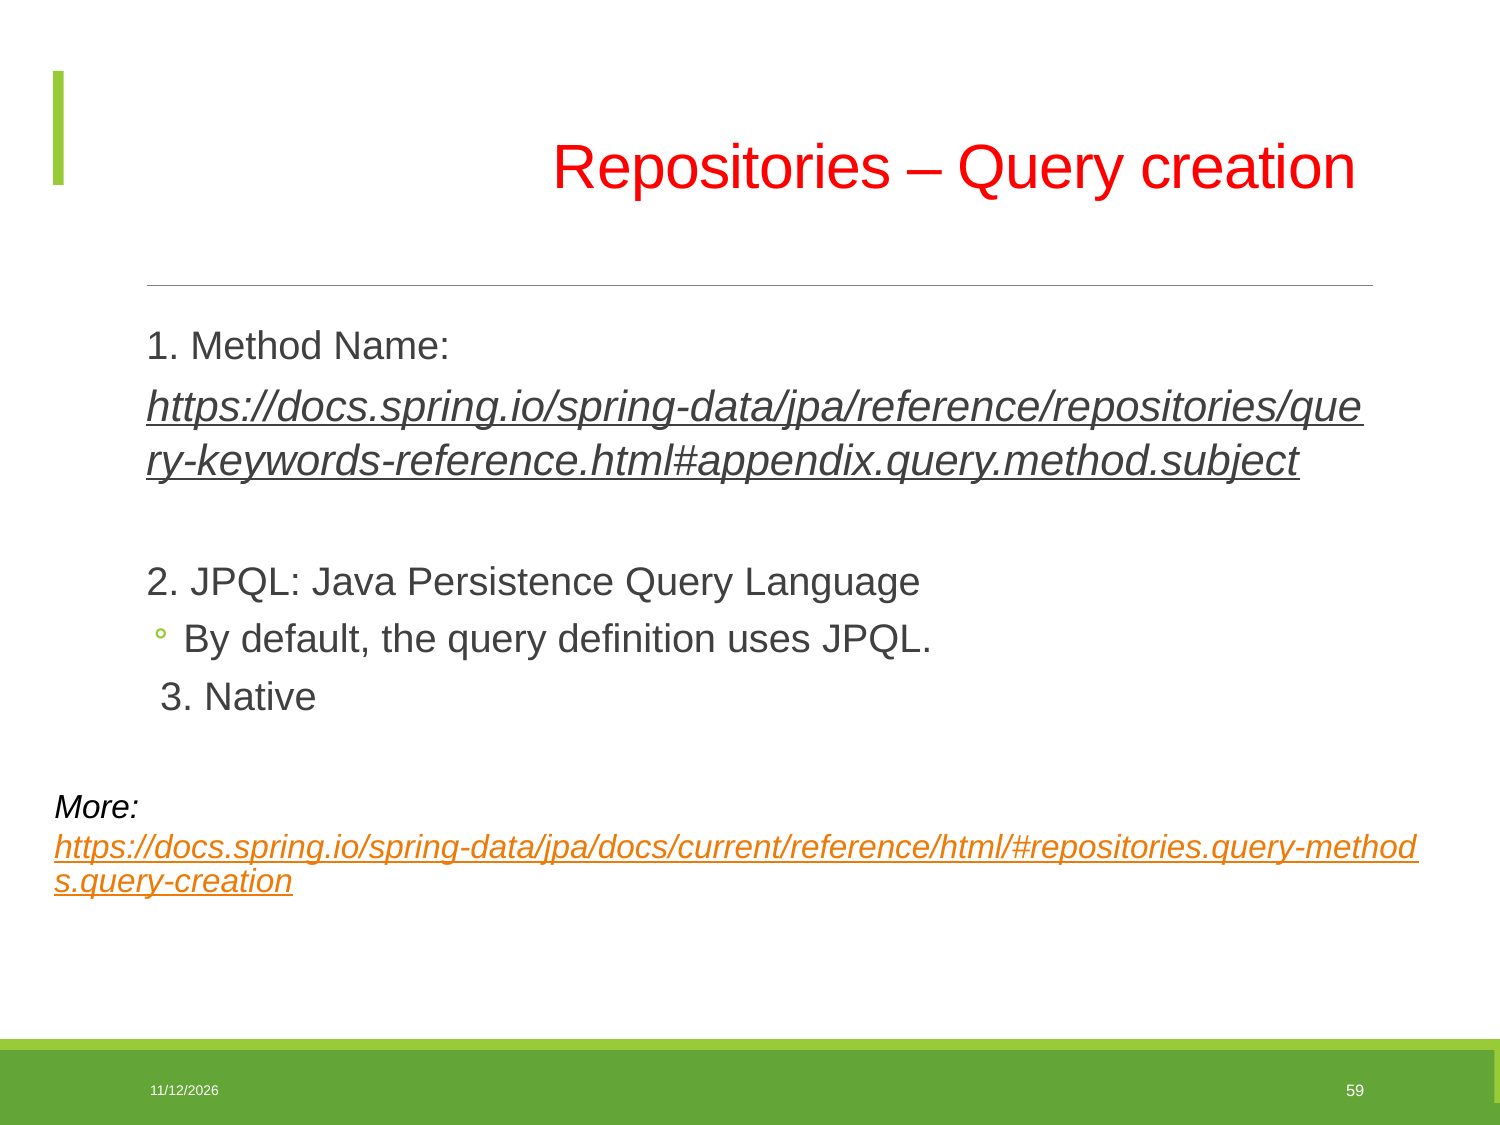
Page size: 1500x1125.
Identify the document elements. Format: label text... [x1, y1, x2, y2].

slide_number 59 [1218, 1059, 1380, 1120]
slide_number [135, 1059, 440, 1120]
text_box More: https://docs.spring.io/spring-data/jpa/docs/current/reference/html/#repositories.query-methods.query-creation [39, 778, 1435, 913]
title Repositories – Query creation [135, 47, 1373, 209]
list 1. Method Name: https://docs.spring.io/spring-data/jpa/reference/repositories/query-keywords-reference.html#appendix.query.method.subject 2. JPQL: Java Persistence Query Language By default, the query definition uses JPQL. 3. Native [135, 302, 1373, 674]
